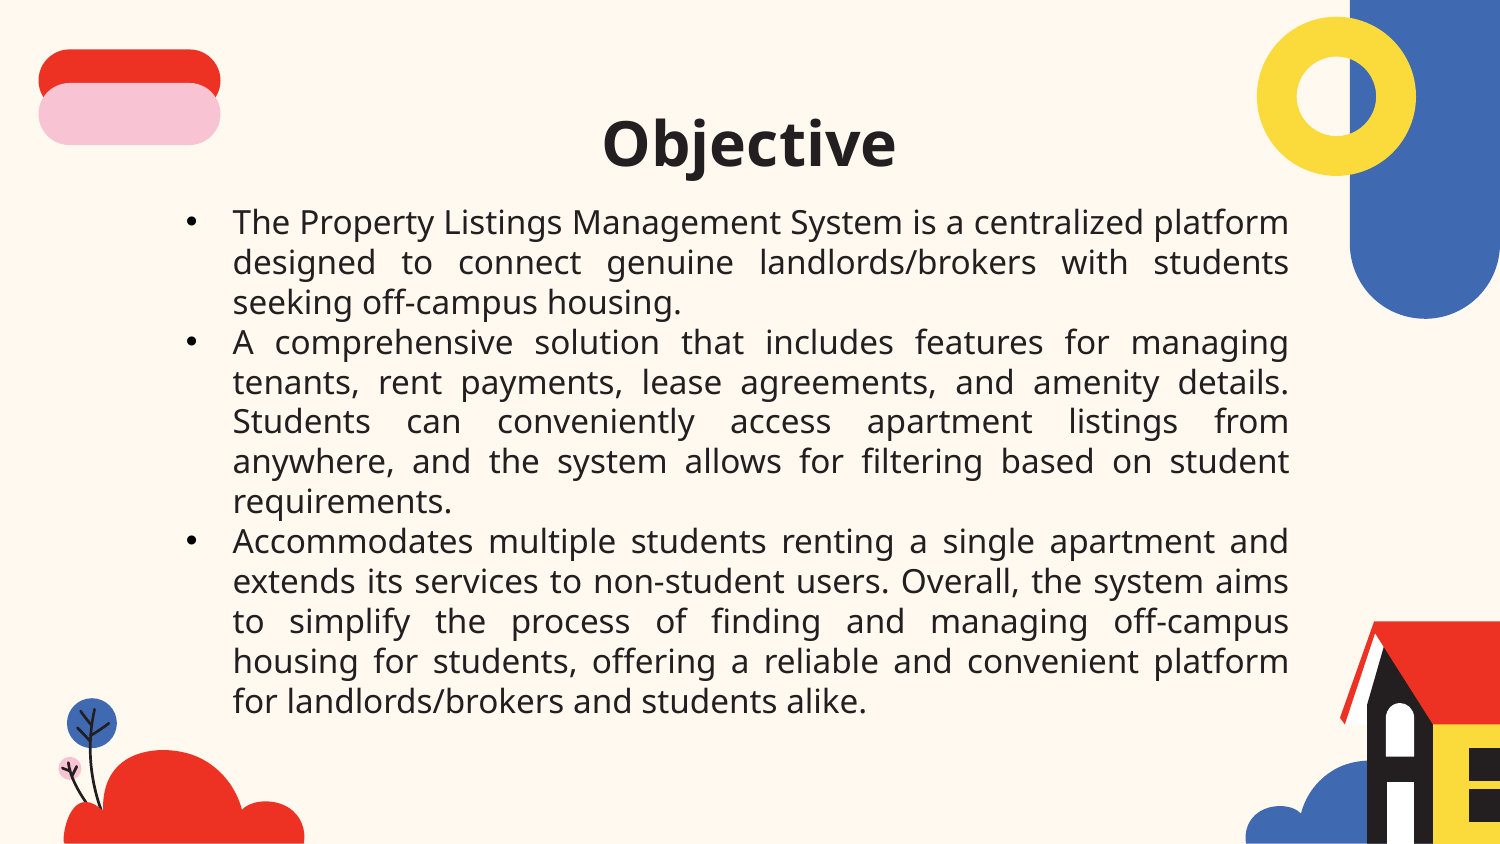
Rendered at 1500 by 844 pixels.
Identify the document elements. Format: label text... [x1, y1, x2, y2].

title Objective [118, 88, 1298, 167]
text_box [1243, 621, 1500, 844]
title Objective [1297, 88, 1376, 136]
text_box [1256, 16, 1417, 176]
text_box The Property Listings Management System is a centralized platform designed to connect genuine landlords/brokers with students seeking off-campus housing. A comprehensive solution that includes features for managing tenants, rent payments, lease agreements, and amenity details. Students can conveniently access apartment listings from anywhere, and the system allows for filtering based on student requirements. Accommodates multiple students renting a single apartment and extends its services to non-student users. Overall, the system aims to simplify the process of finding and managing off-campus housing for students, offering a reliable and convenient platform for landlords/brokers and students alike. [170, 186, 1292, 645]
